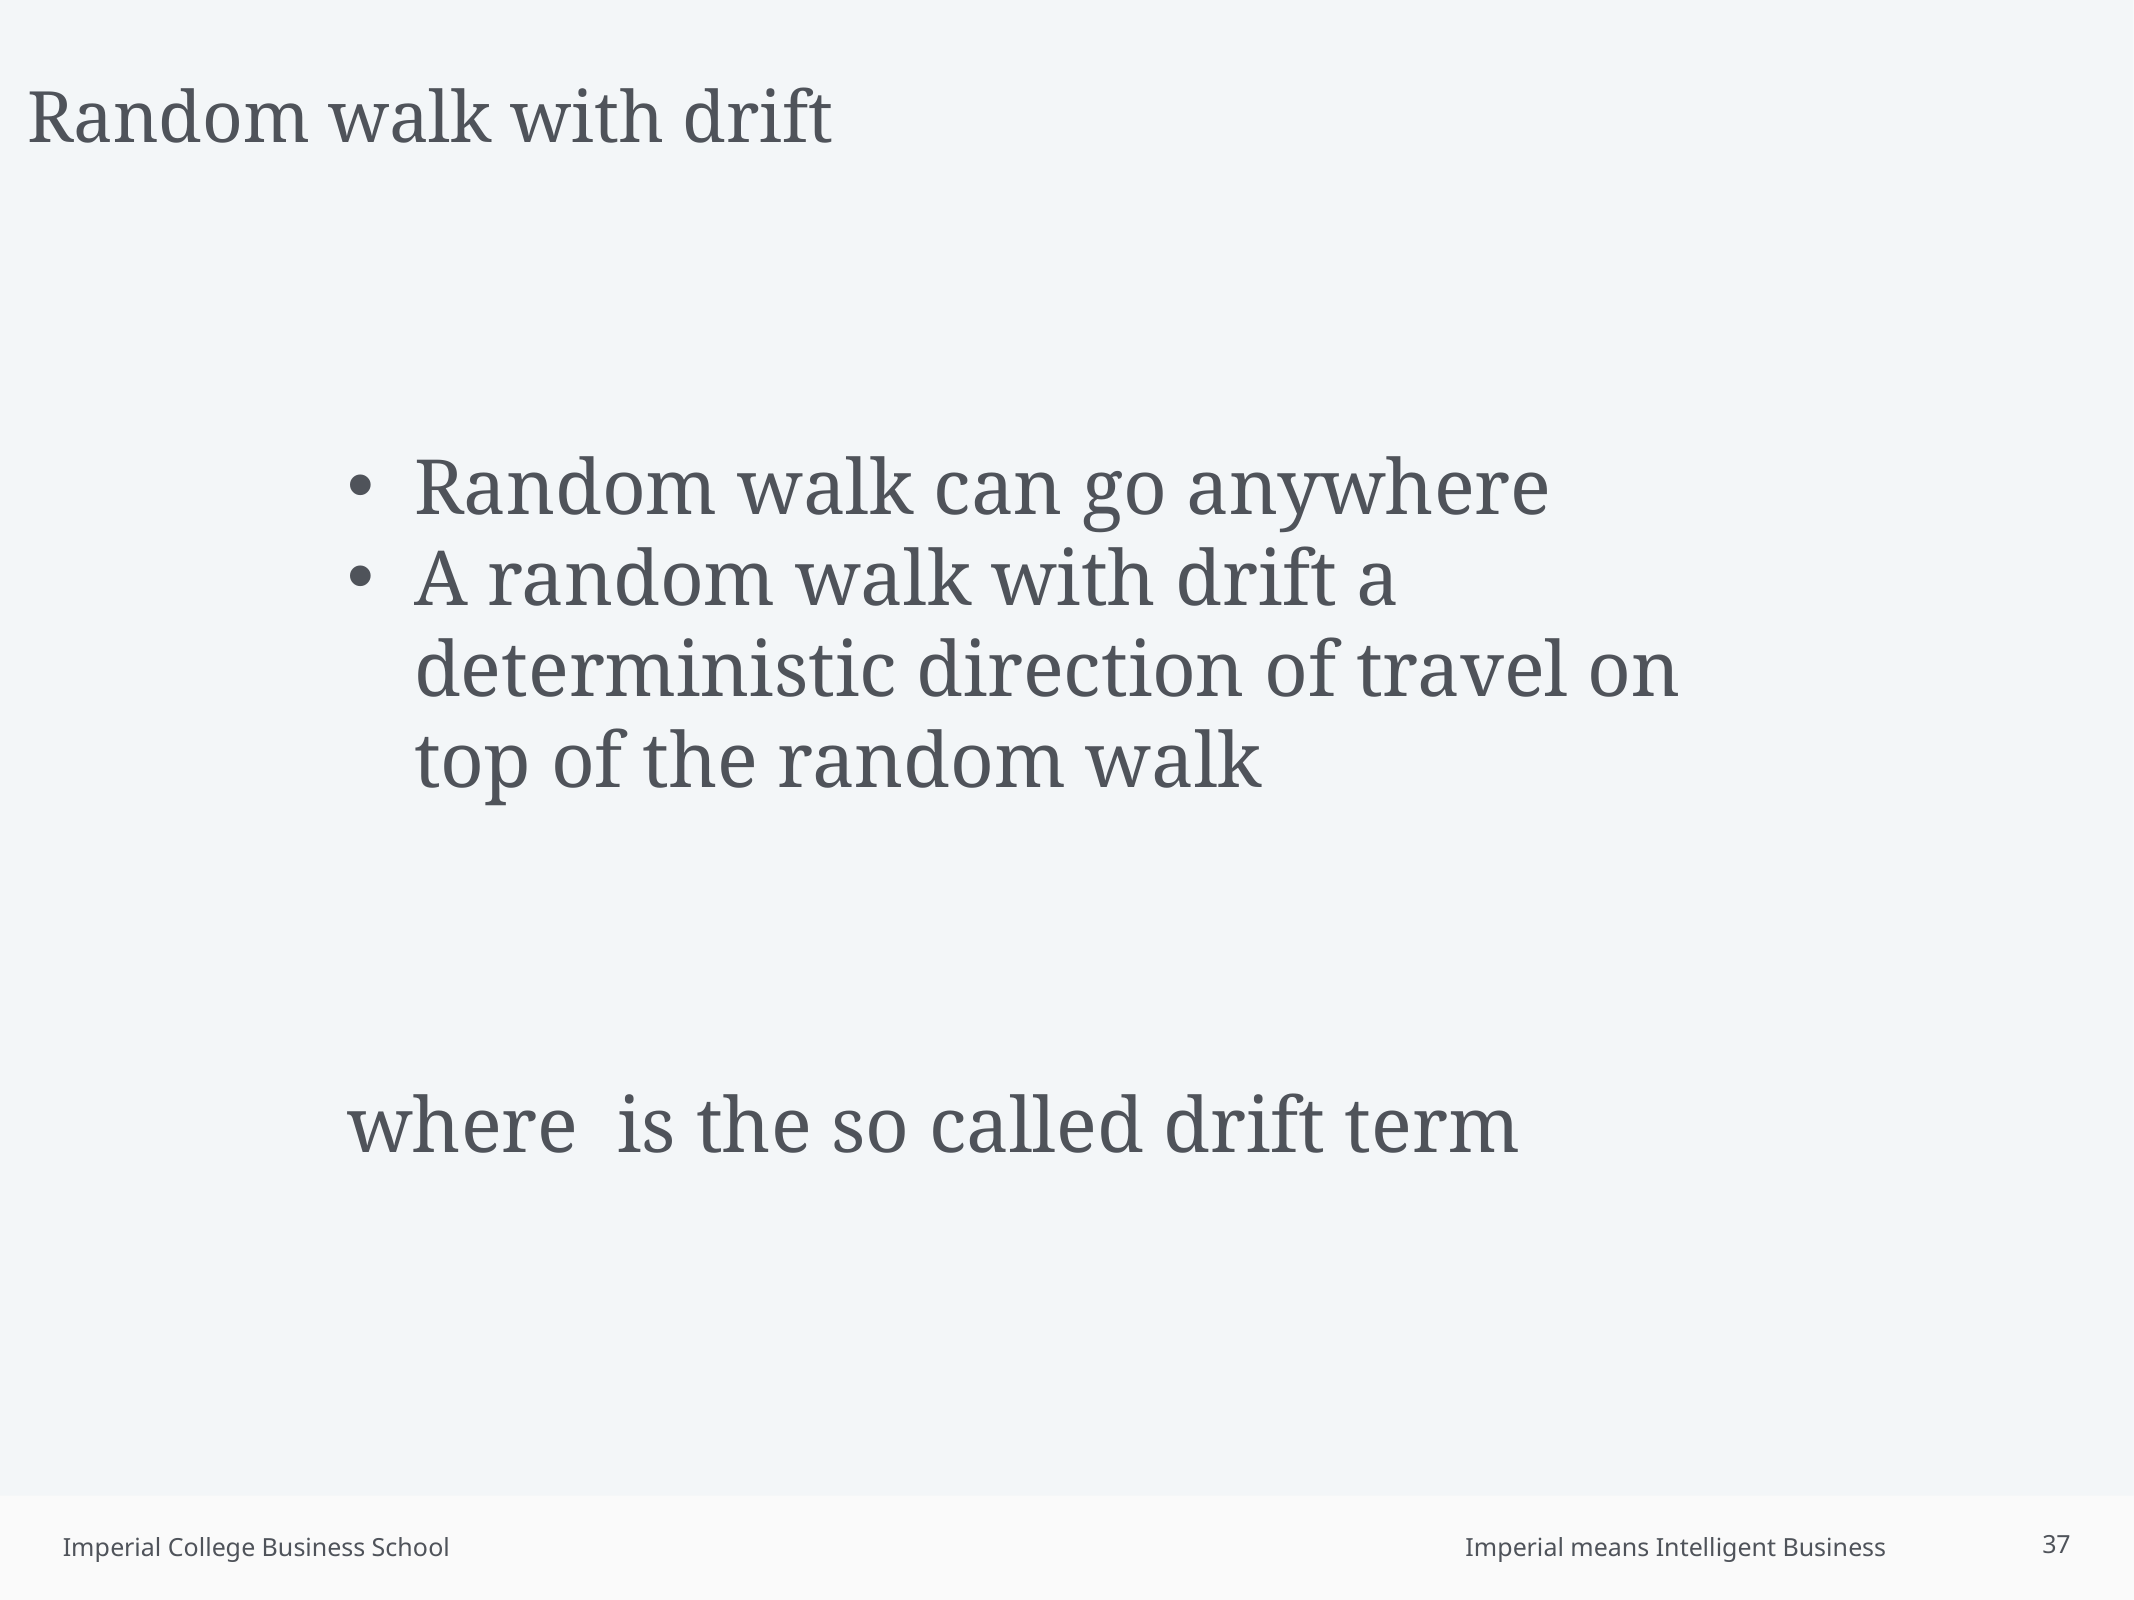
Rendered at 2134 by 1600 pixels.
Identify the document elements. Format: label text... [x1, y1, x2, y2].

title Random walk with drift [26, 77, 1740, 234]
